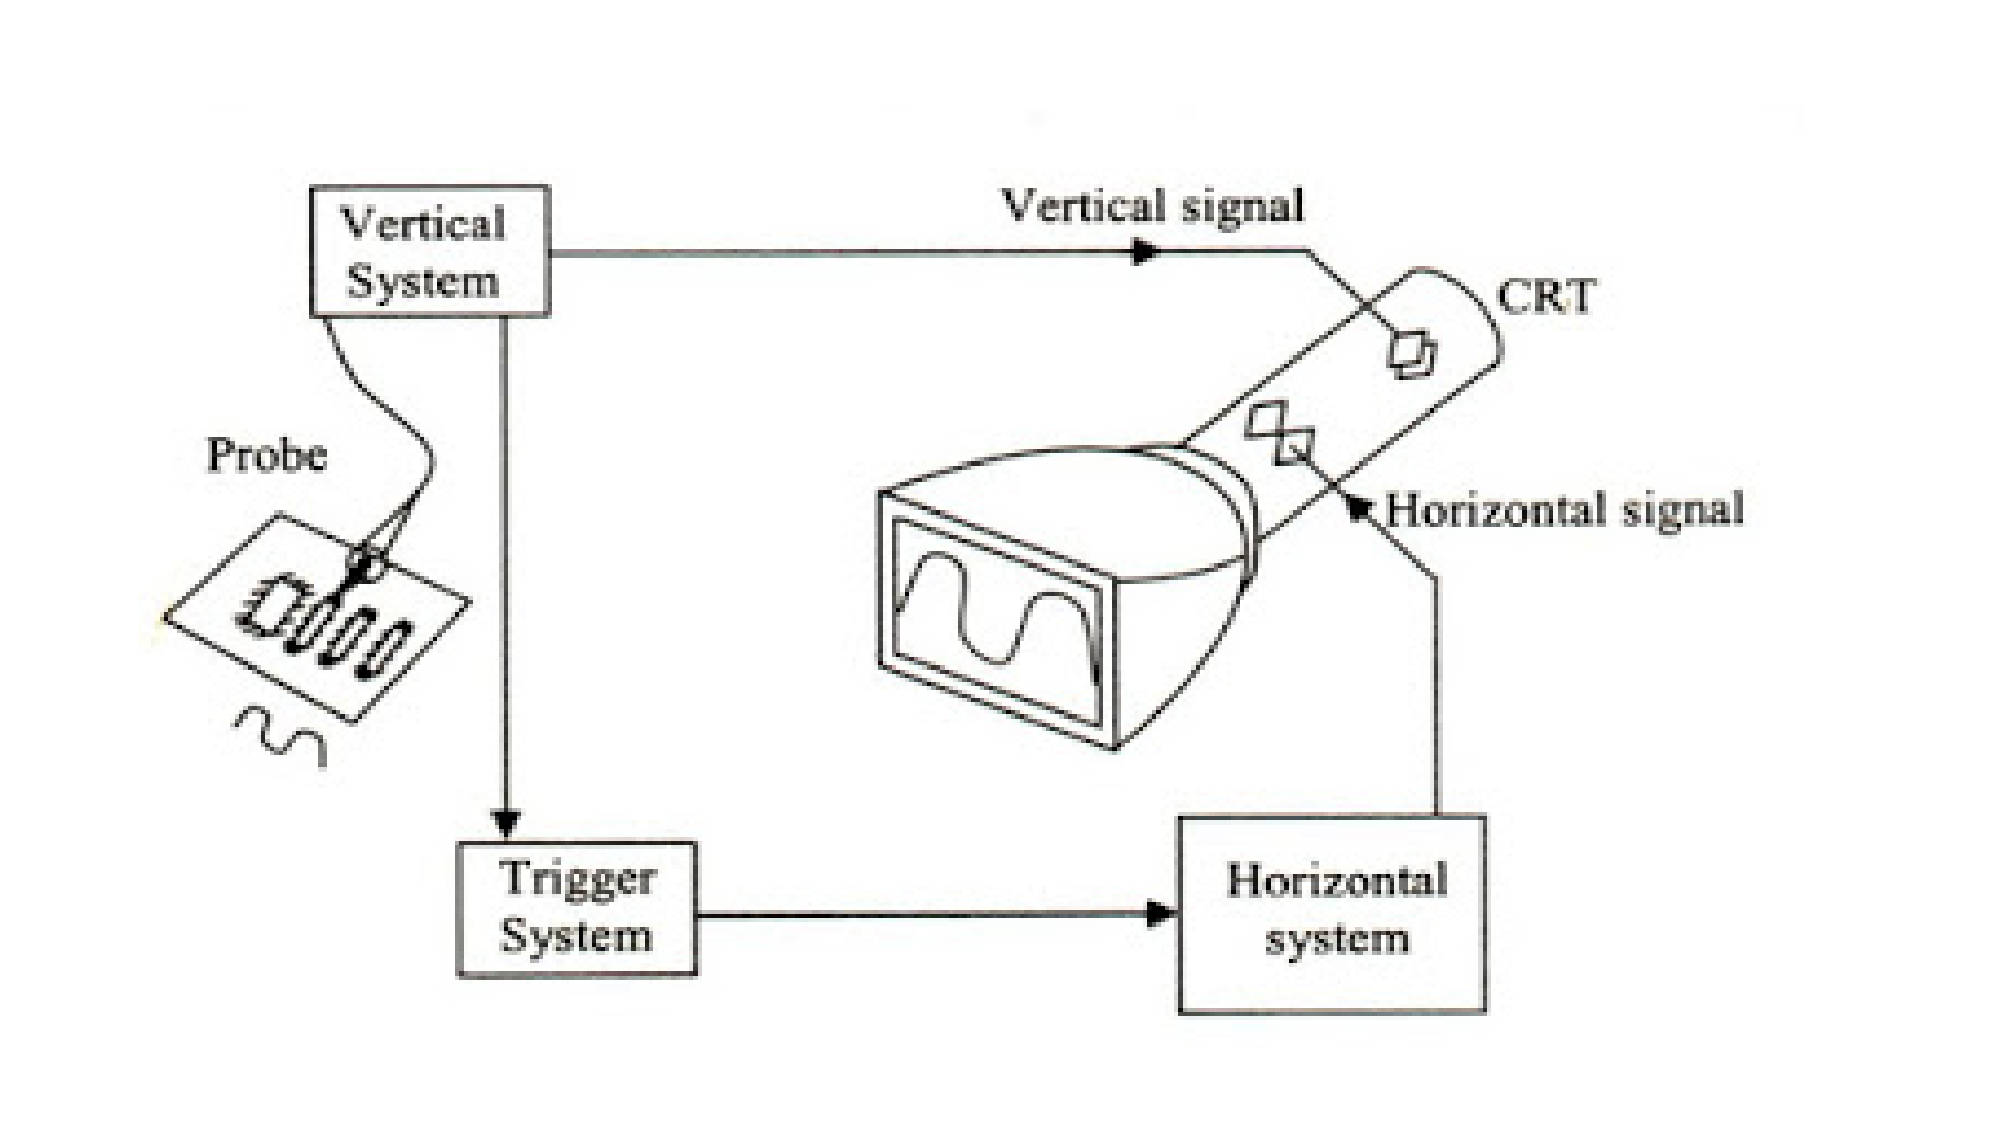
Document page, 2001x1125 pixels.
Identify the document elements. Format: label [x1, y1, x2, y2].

picture [138, 103, 1902, 1078]
